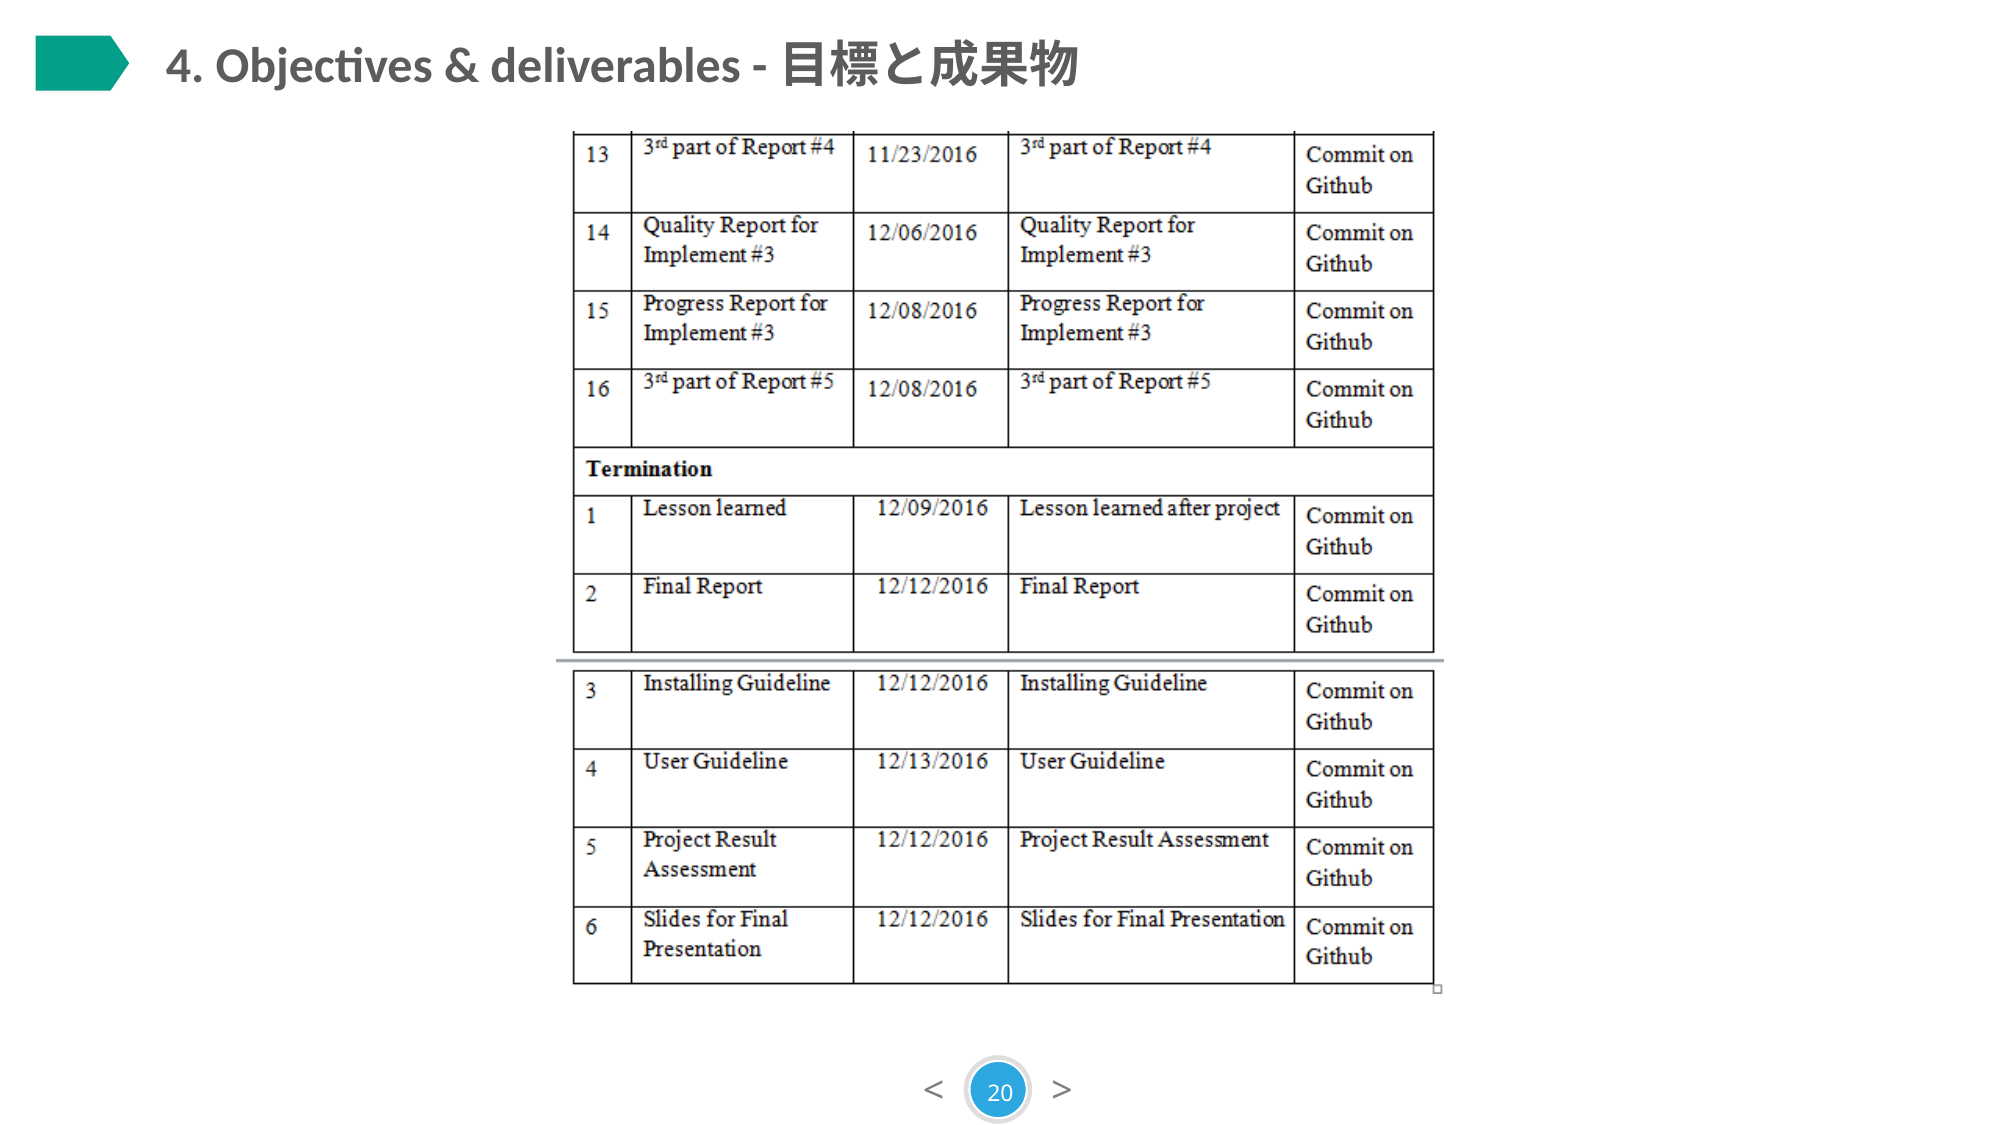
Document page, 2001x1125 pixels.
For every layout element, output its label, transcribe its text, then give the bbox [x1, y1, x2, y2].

text_box 20 [964, 1071, 1037, 1118]
text_box 4. Objectives & deliverables -目標と成果物 [151, 25, 1095, 100]
picture [556, 131, 1444, 994]
text_box [34, 34, 131, 92]
